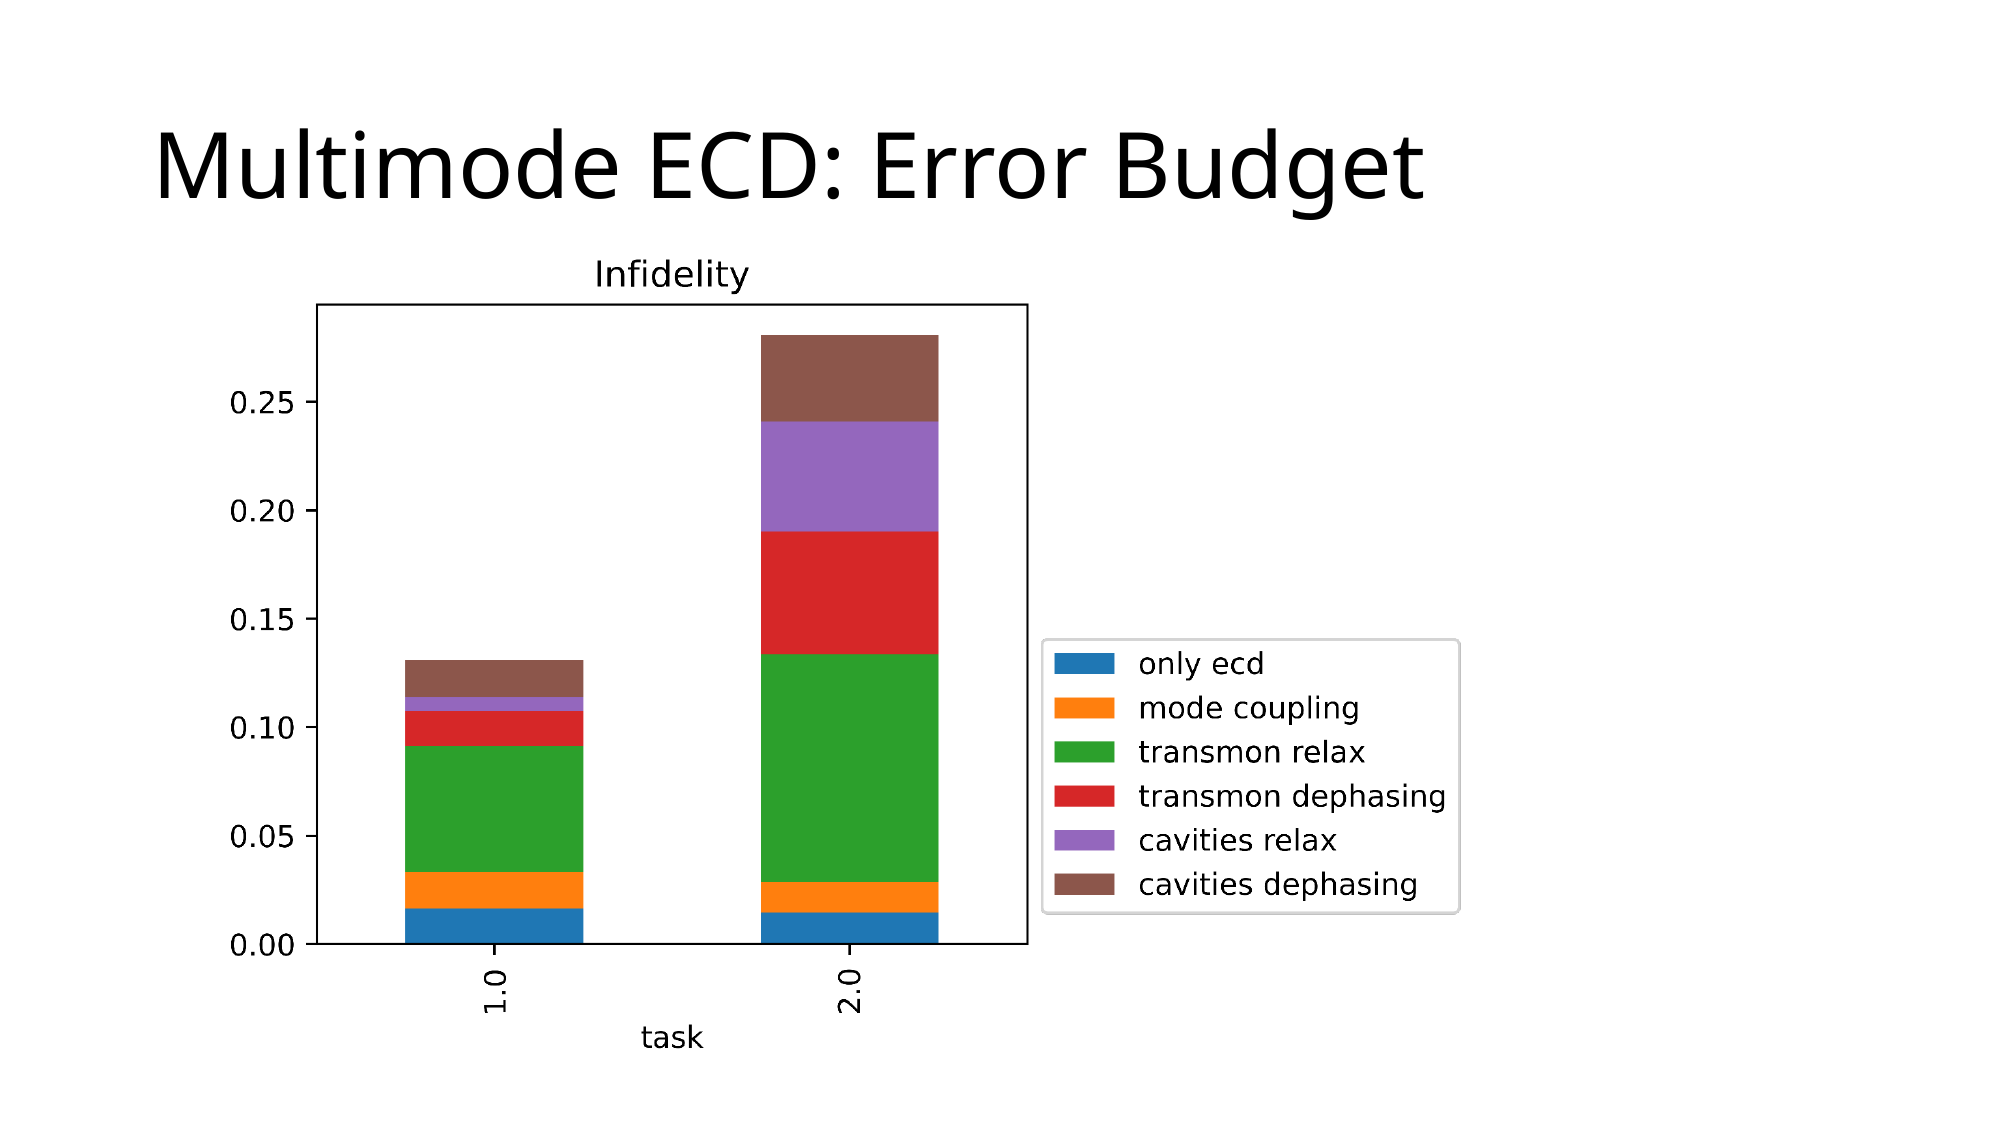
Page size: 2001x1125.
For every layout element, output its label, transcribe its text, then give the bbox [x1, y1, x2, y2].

title Multimode ECD: Error Budget [137, 59, 1863, 278]
picture [196, 224, 1491, 1087]
